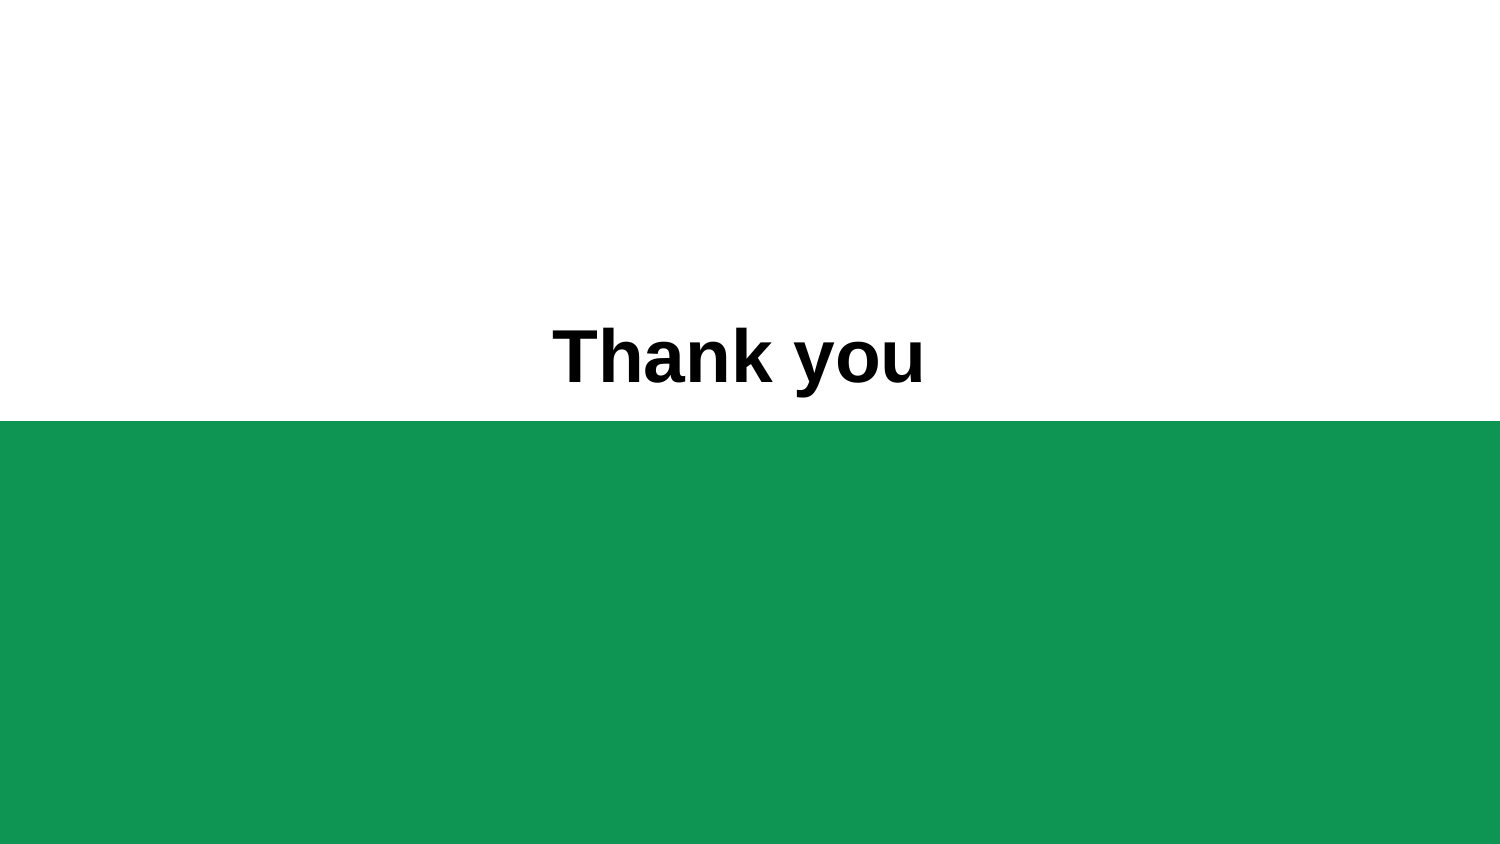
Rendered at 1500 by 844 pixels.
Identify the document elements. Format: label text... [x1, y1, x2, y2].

text_box [0, 421, 1500, 844]
title Thank you [51, 283, 1449, 421]
